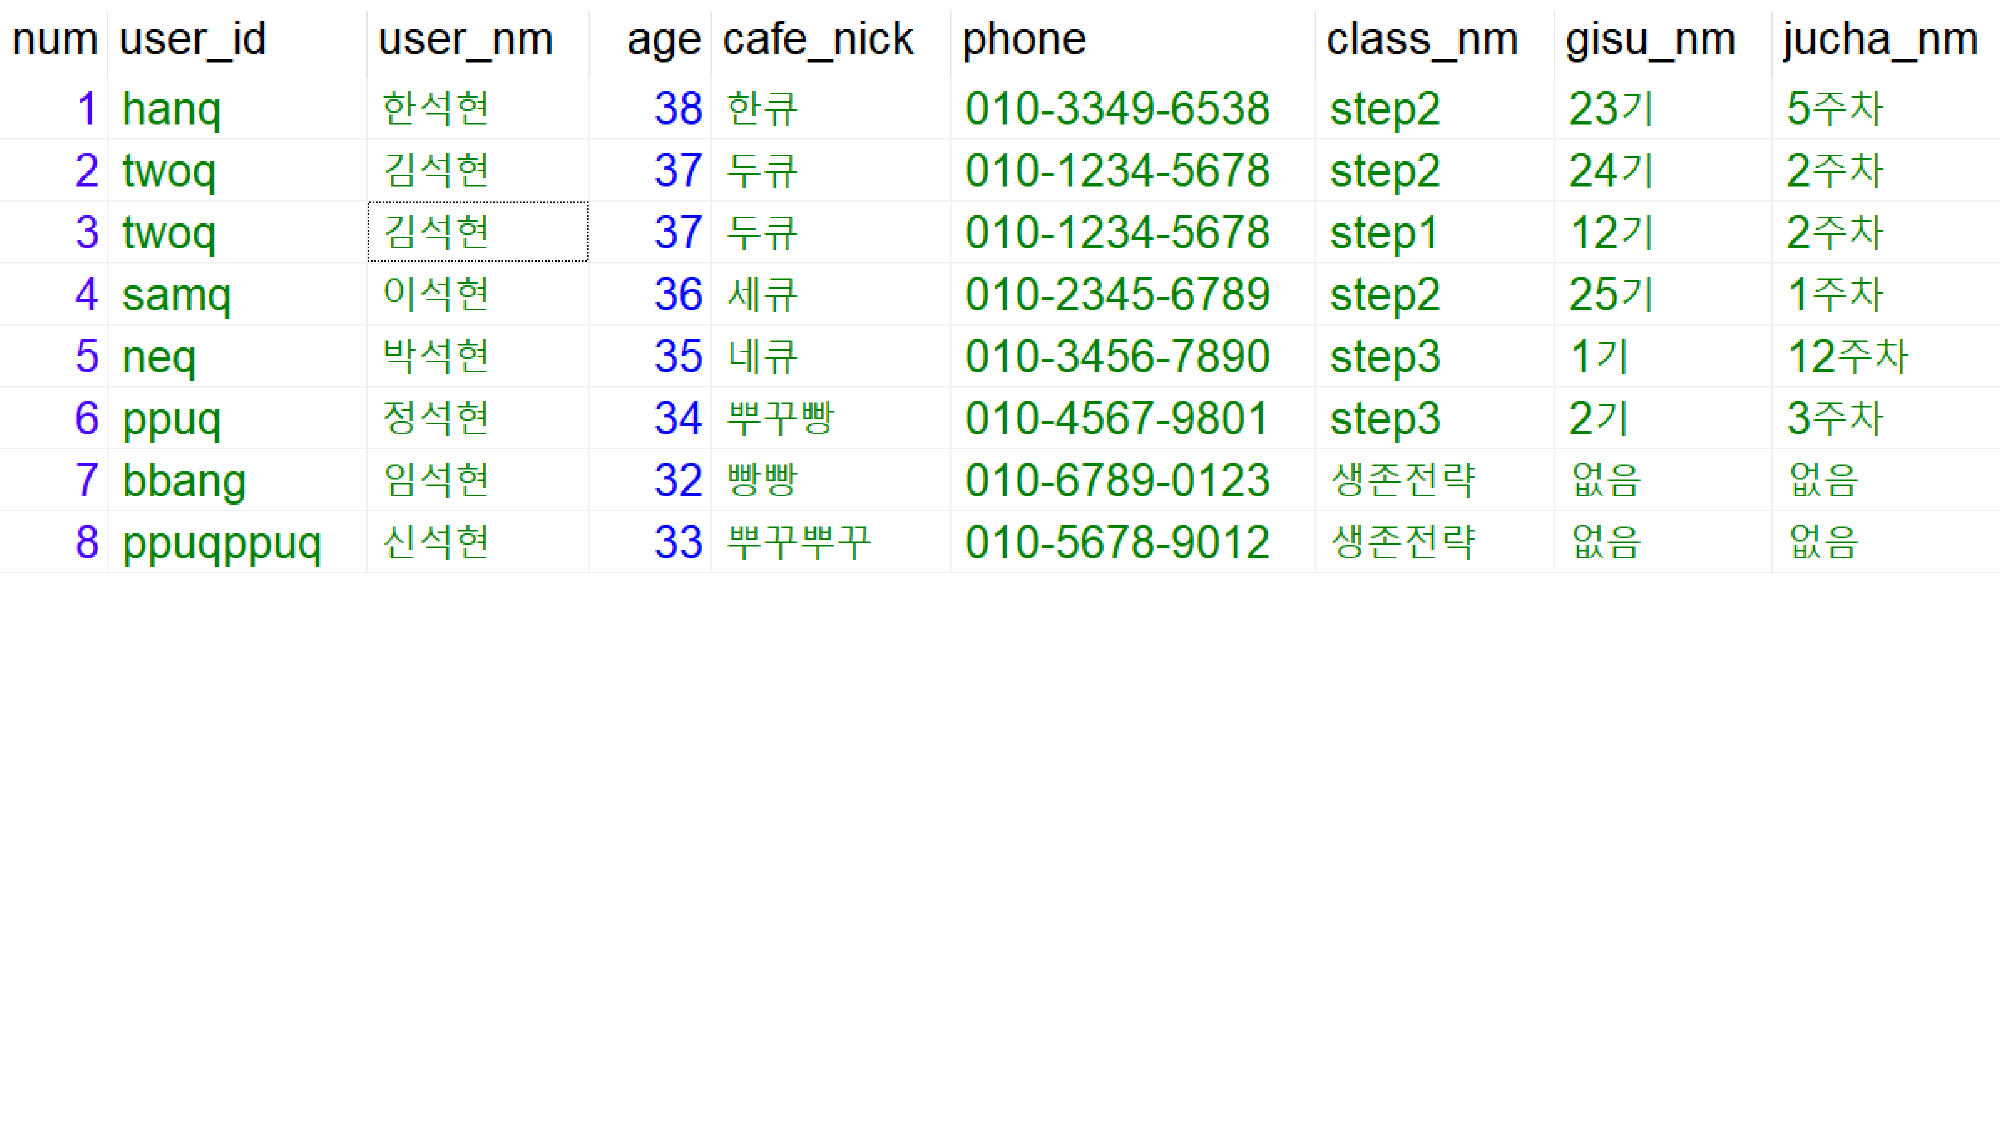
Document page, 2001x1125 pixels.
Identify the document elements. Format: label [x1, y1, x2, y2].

picture [0, 11, 2000, 588]
